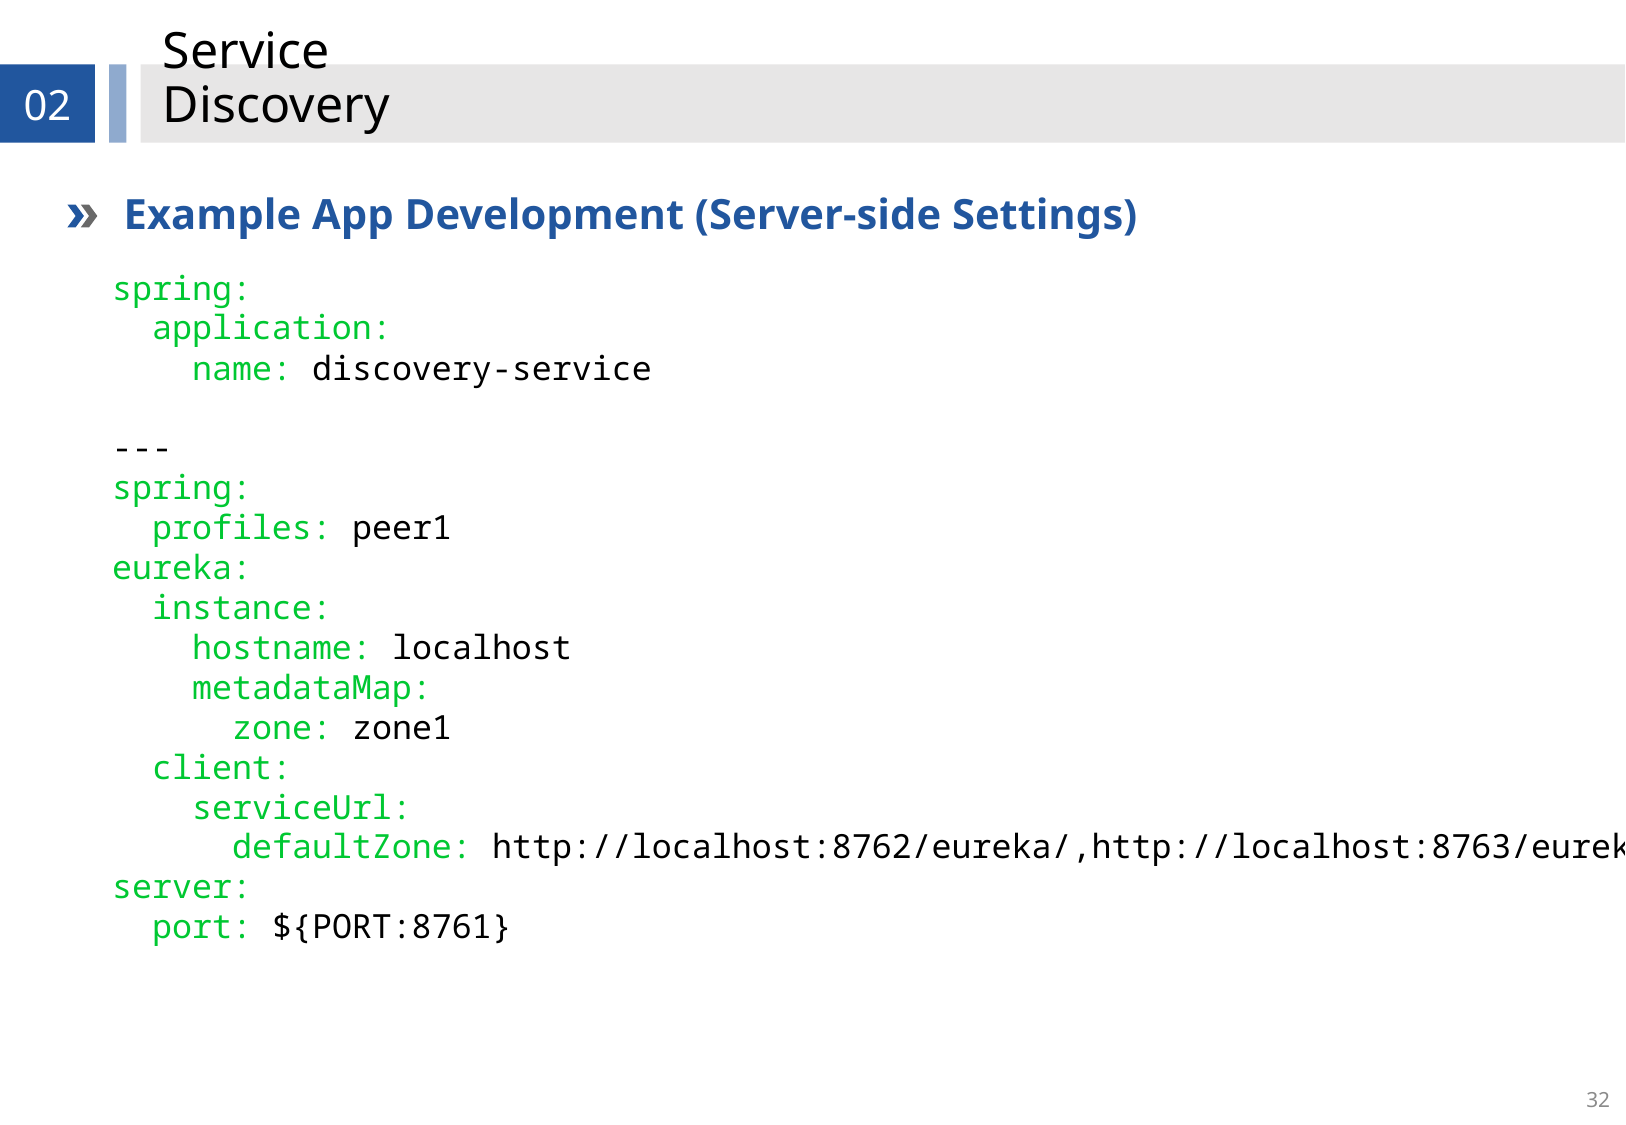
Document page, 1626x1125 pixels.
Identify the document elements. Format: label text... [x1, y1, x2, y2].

slide_number 32 [1455, 1070, 1625, 1125]
title Service Discovery [162, 78, 565, 134]
list Example App Development (Server-side Settings) [123, 193, 1597, 239]
list 02 [12, 83, 83, 130]
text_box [67, 204, 98, 228]
text_box spring: application: name: discovery-service --- spring: profiles: peer1 eureka: instance: hostname: localhost metadataMap: zone: zone1 client: serviceUrl: defaultZone: http://localhost:8762/eureka/,http://localhost:8763/eureka/ server: port: ${PORT:8761} [97, 259, 1625, 993]
